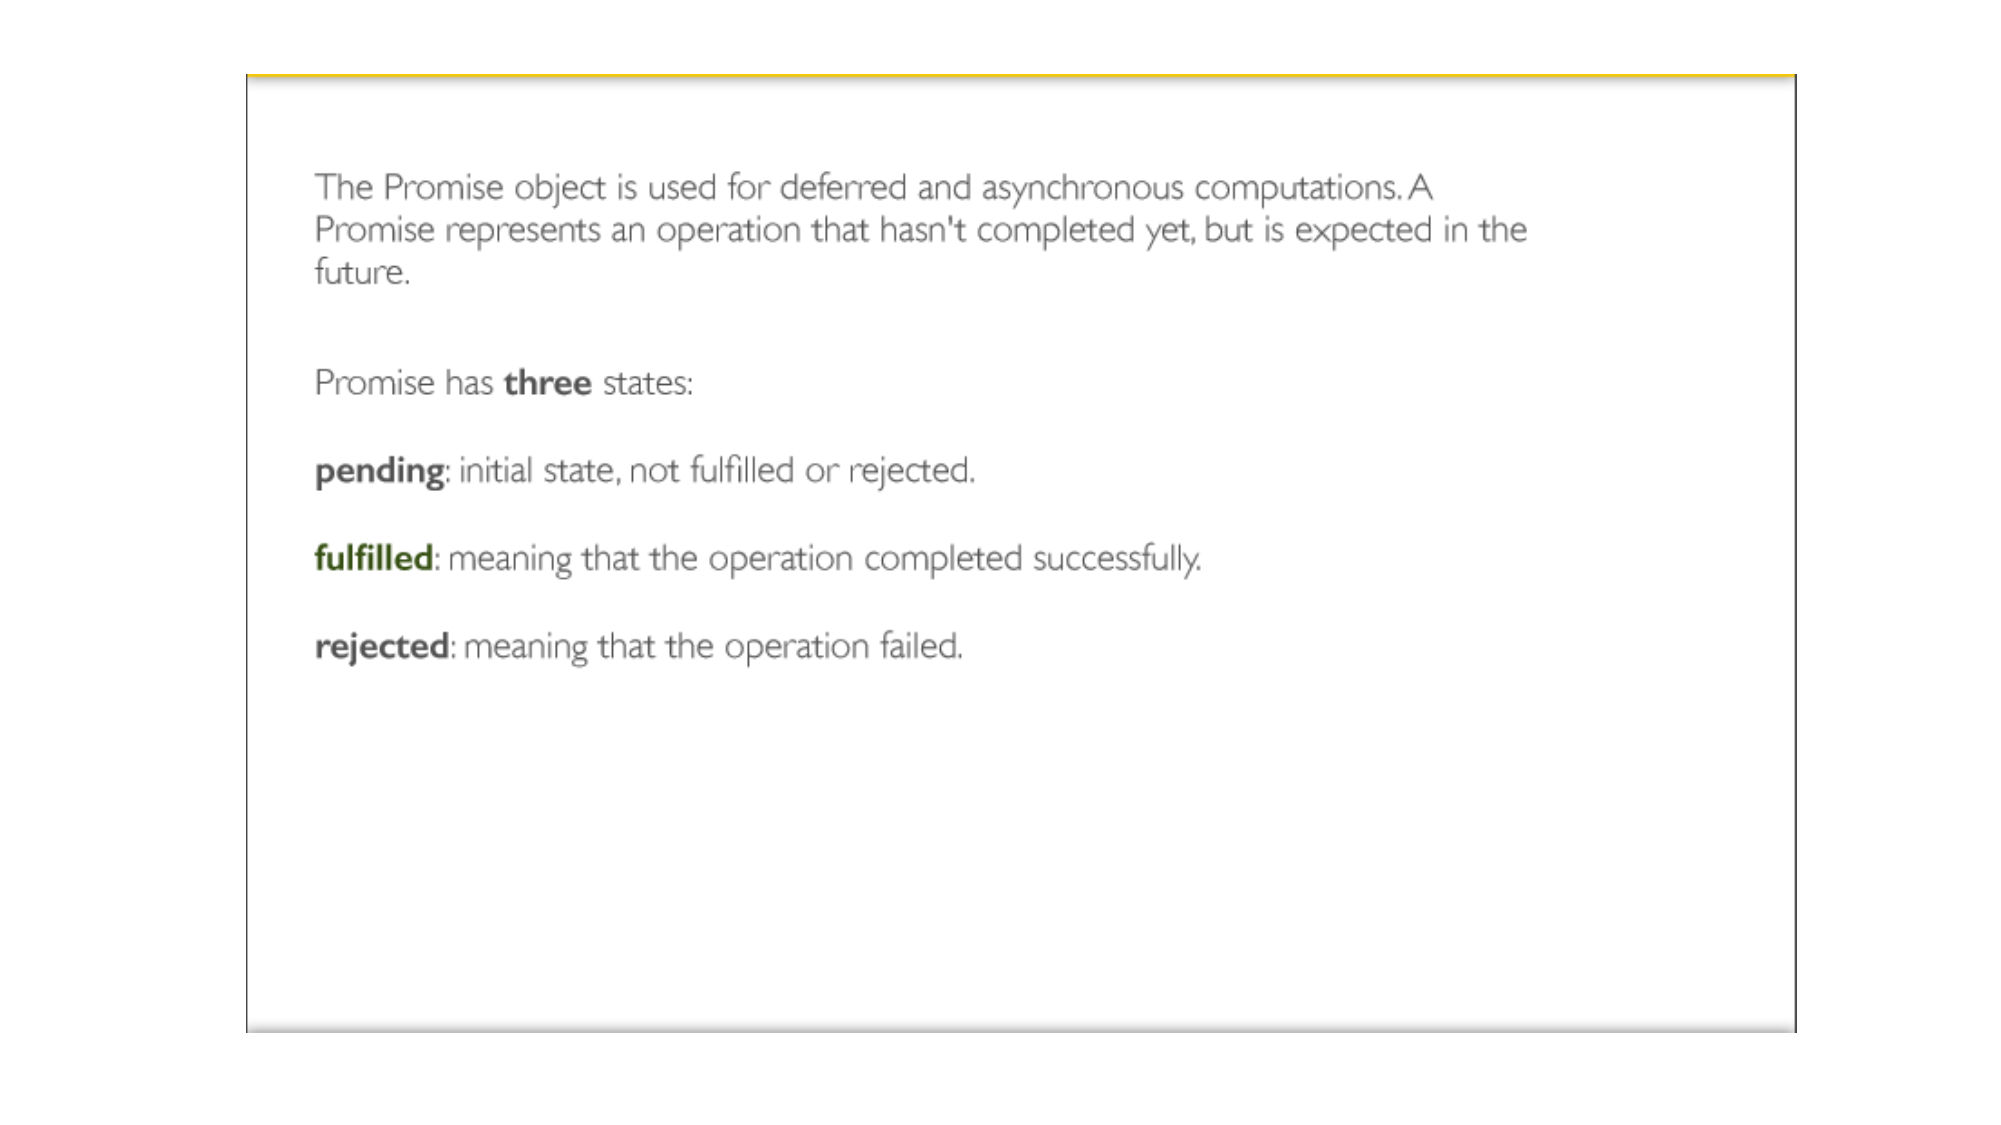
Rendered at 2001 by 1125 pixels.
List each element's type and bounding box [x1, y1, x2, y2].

picture [246, 74, 1798, 1033]
